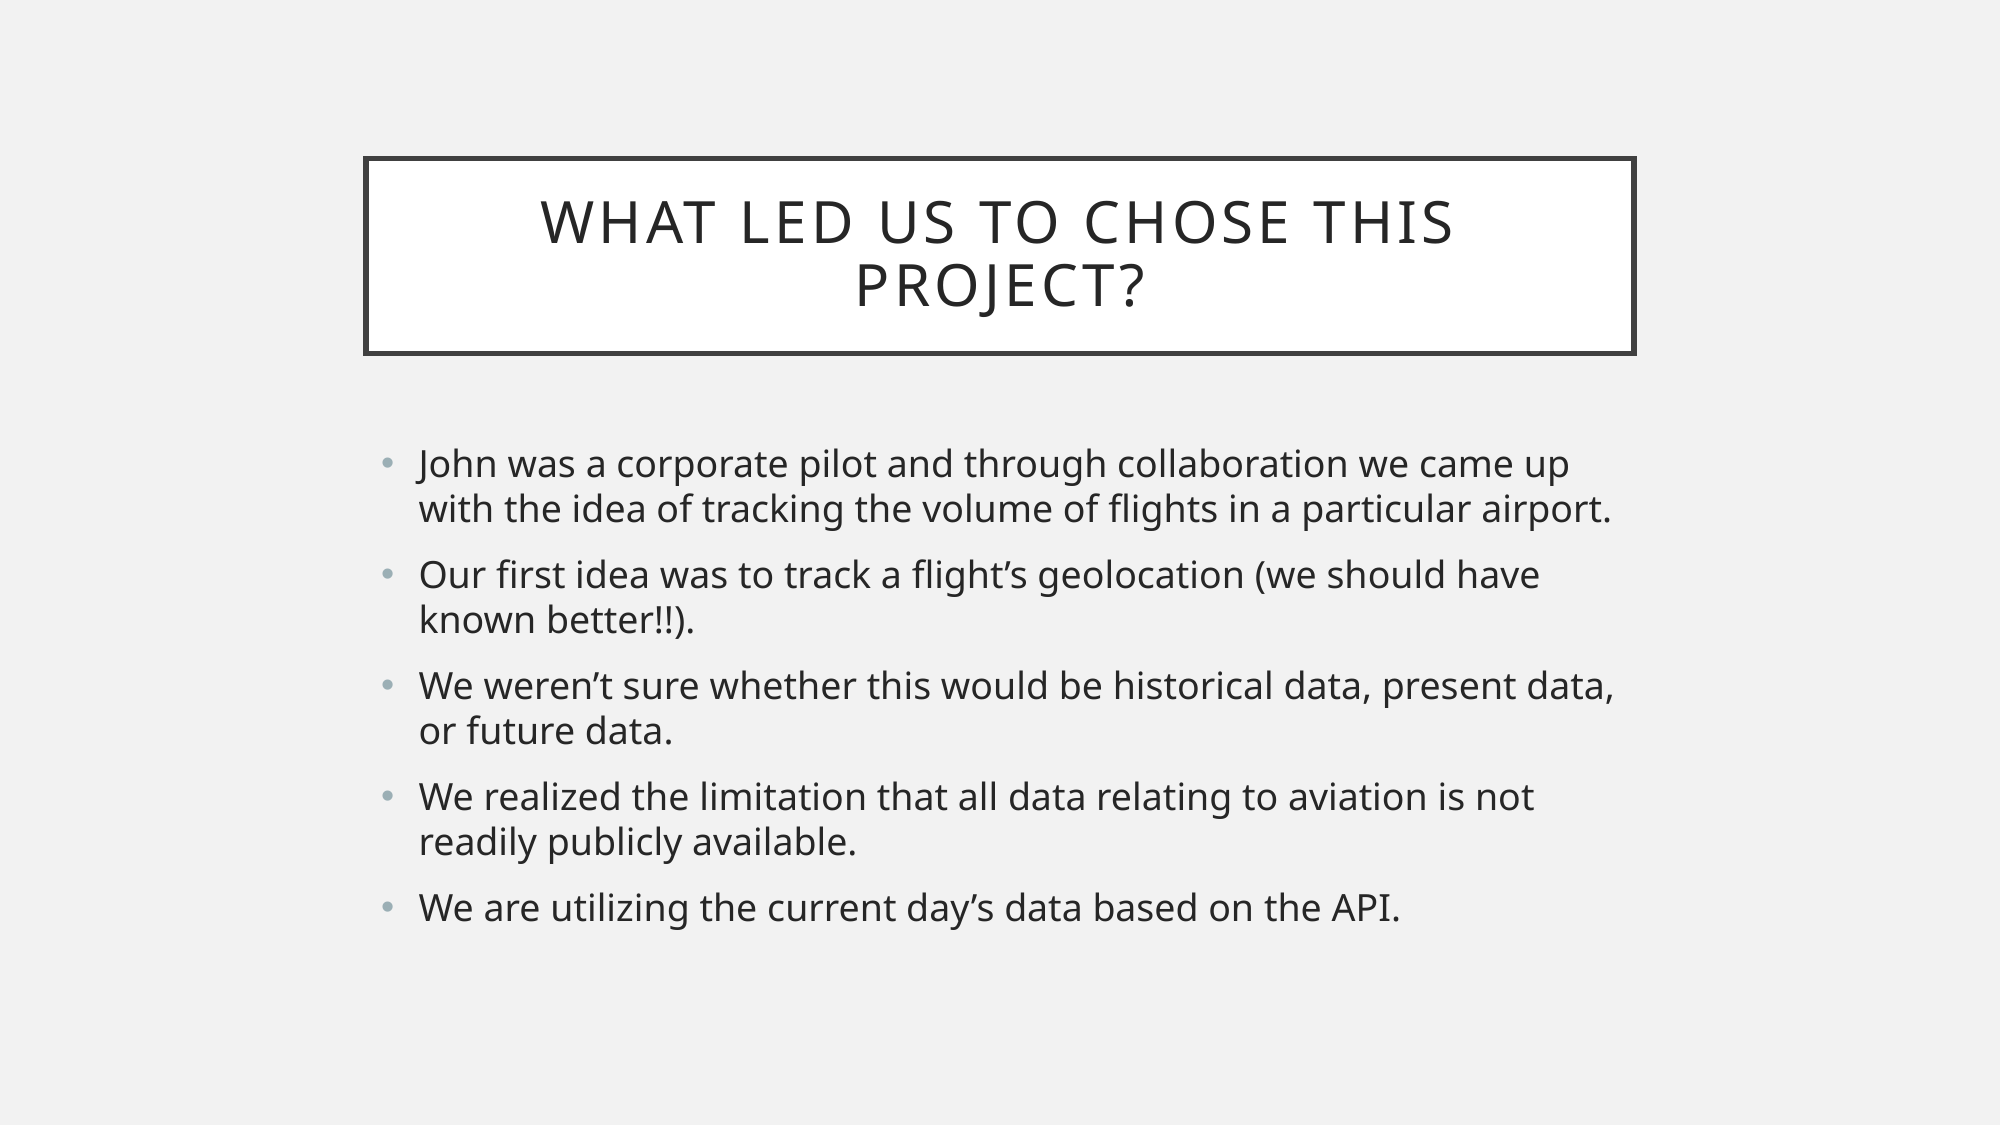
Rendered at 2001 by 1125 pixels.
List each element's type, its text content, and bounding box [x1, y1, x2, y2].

title What led us to chose this project? [363, 156, 1637, 356]
list John was a corporate pilot and through collaboration we came up with the idea of tracking the volume of flights in a particular airport. Our first idea was to track a flight’s geolocation (we should have known better!!). We weren’t sure whether this would be historical data, present data, or future data. We realized the limitation that all data relating to aviation is not readily publicly available. We are utilizing the current day’s data based on the API. [366, 432, 1634, 942]
